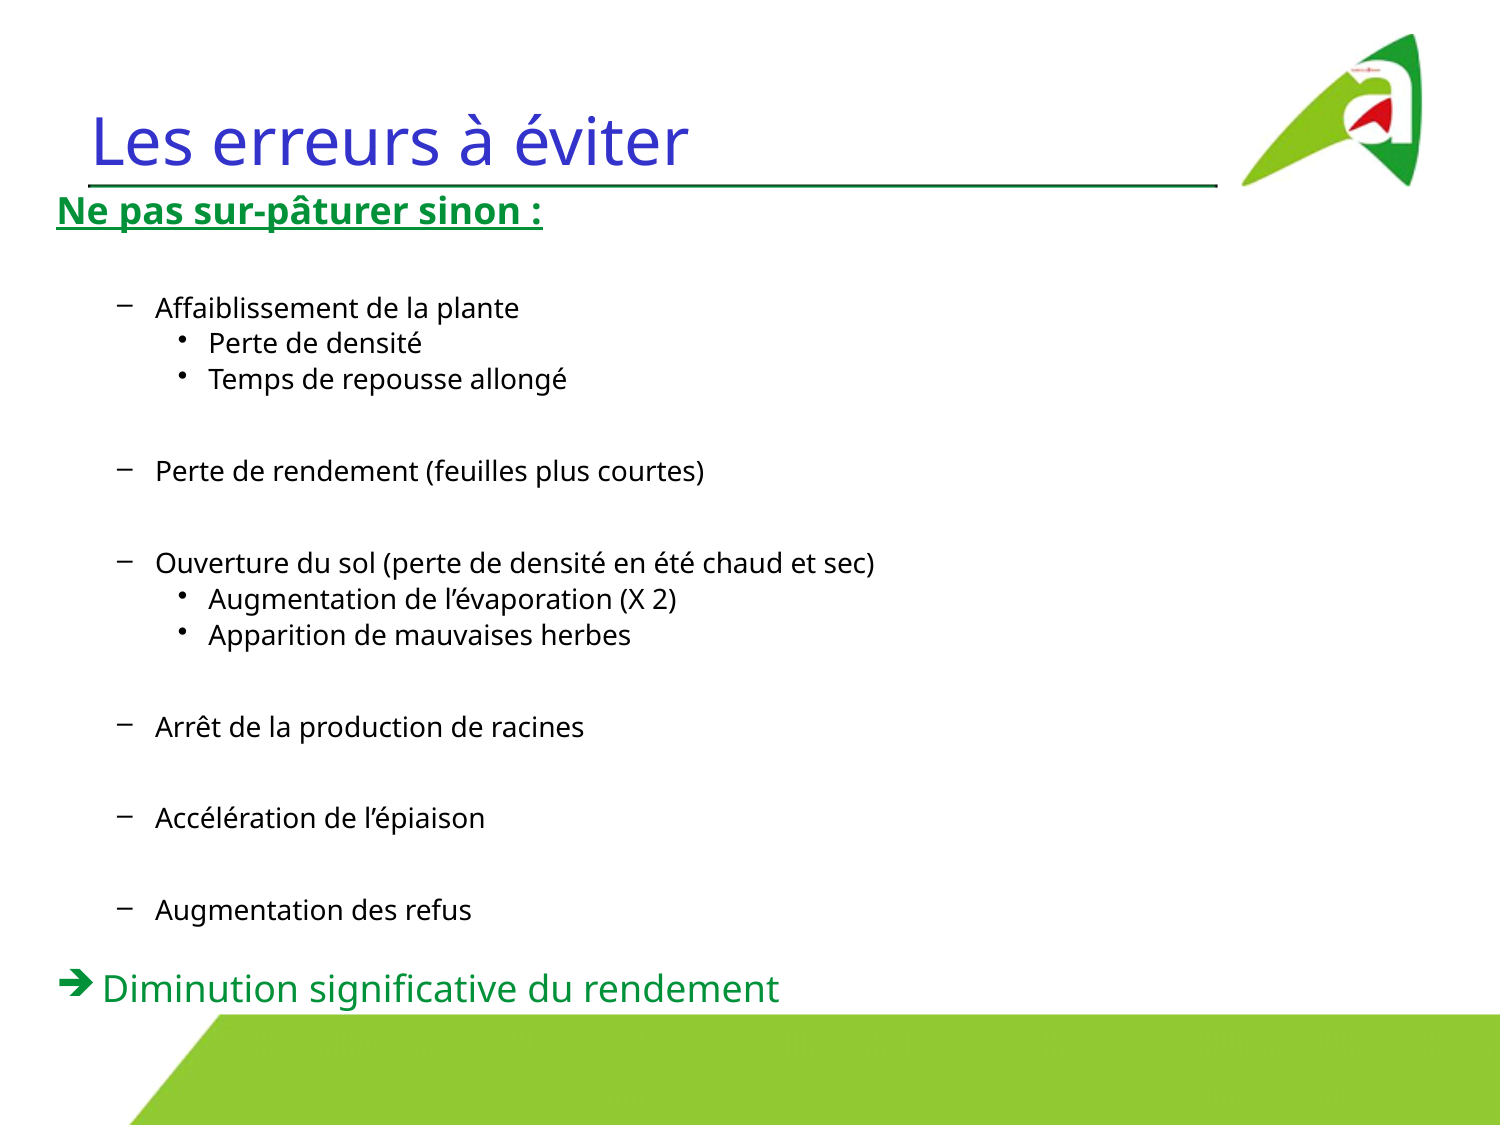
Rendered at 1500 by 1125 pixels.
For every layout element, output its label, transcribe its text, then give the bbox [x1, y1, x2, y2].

list Ne pas sur-pâturer sinon : Affaiblissement de la plante Perte de densité Temps de repousse allongé Perte de rendement (feuilles plus courtes) Ouverture du sol (perte de densité en été chaud et sec) Augmentation de l’évaporation (X 2) Apparition de mauvaises herbes Arrêt de la production de racines Accélération de l’épiaison Augmentation des refus Diminution significative du rendement [41, 184, 1451, 1024]
title Les erreurs à éviter [75, 45, 1425, 184]
picture [88, 34, 1500, 1125]
